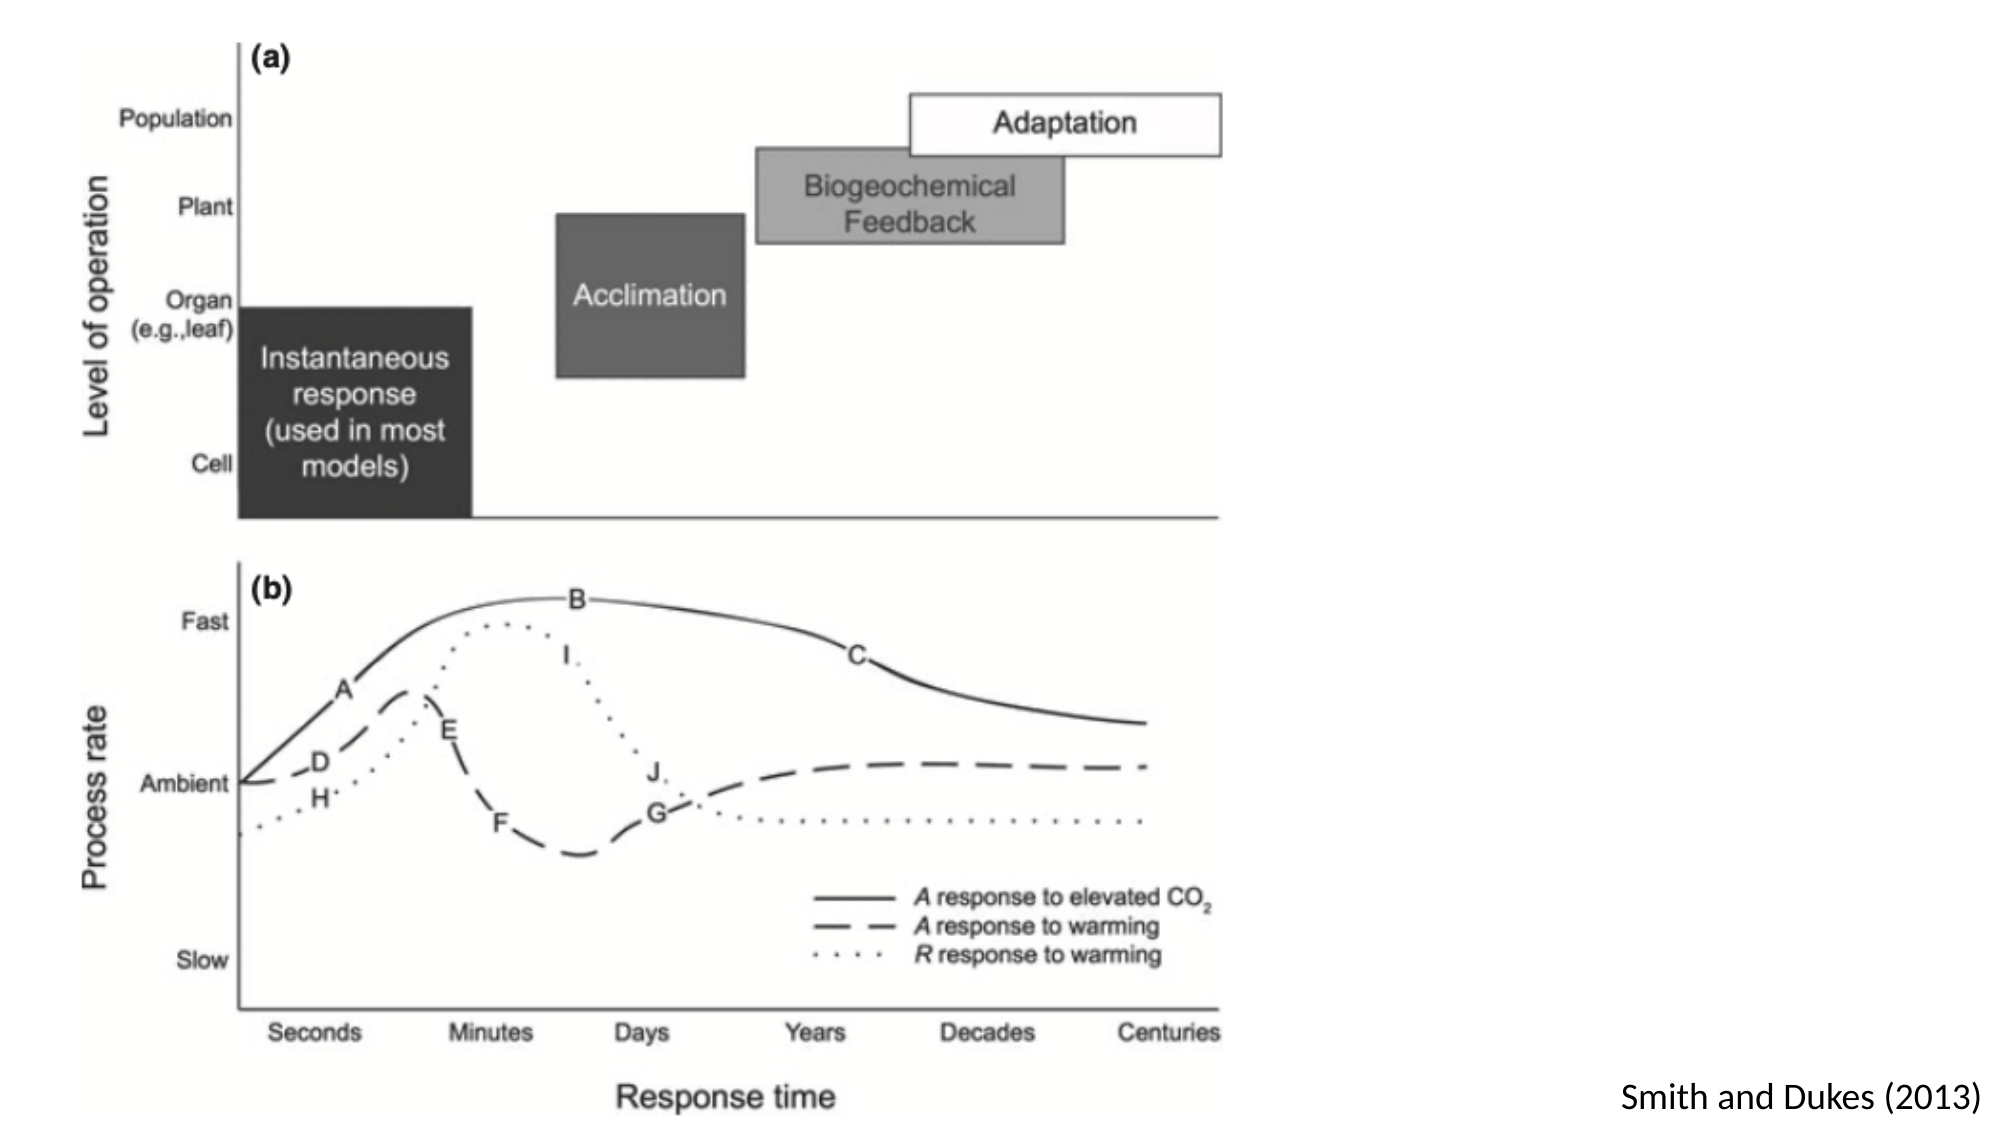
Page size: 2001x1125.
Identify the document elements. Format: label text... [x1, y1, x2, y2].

text_box Smith and Dukes (2013) [1606, 1064, 1998, 1125]
picture [48, 0, 1267, 1125]
